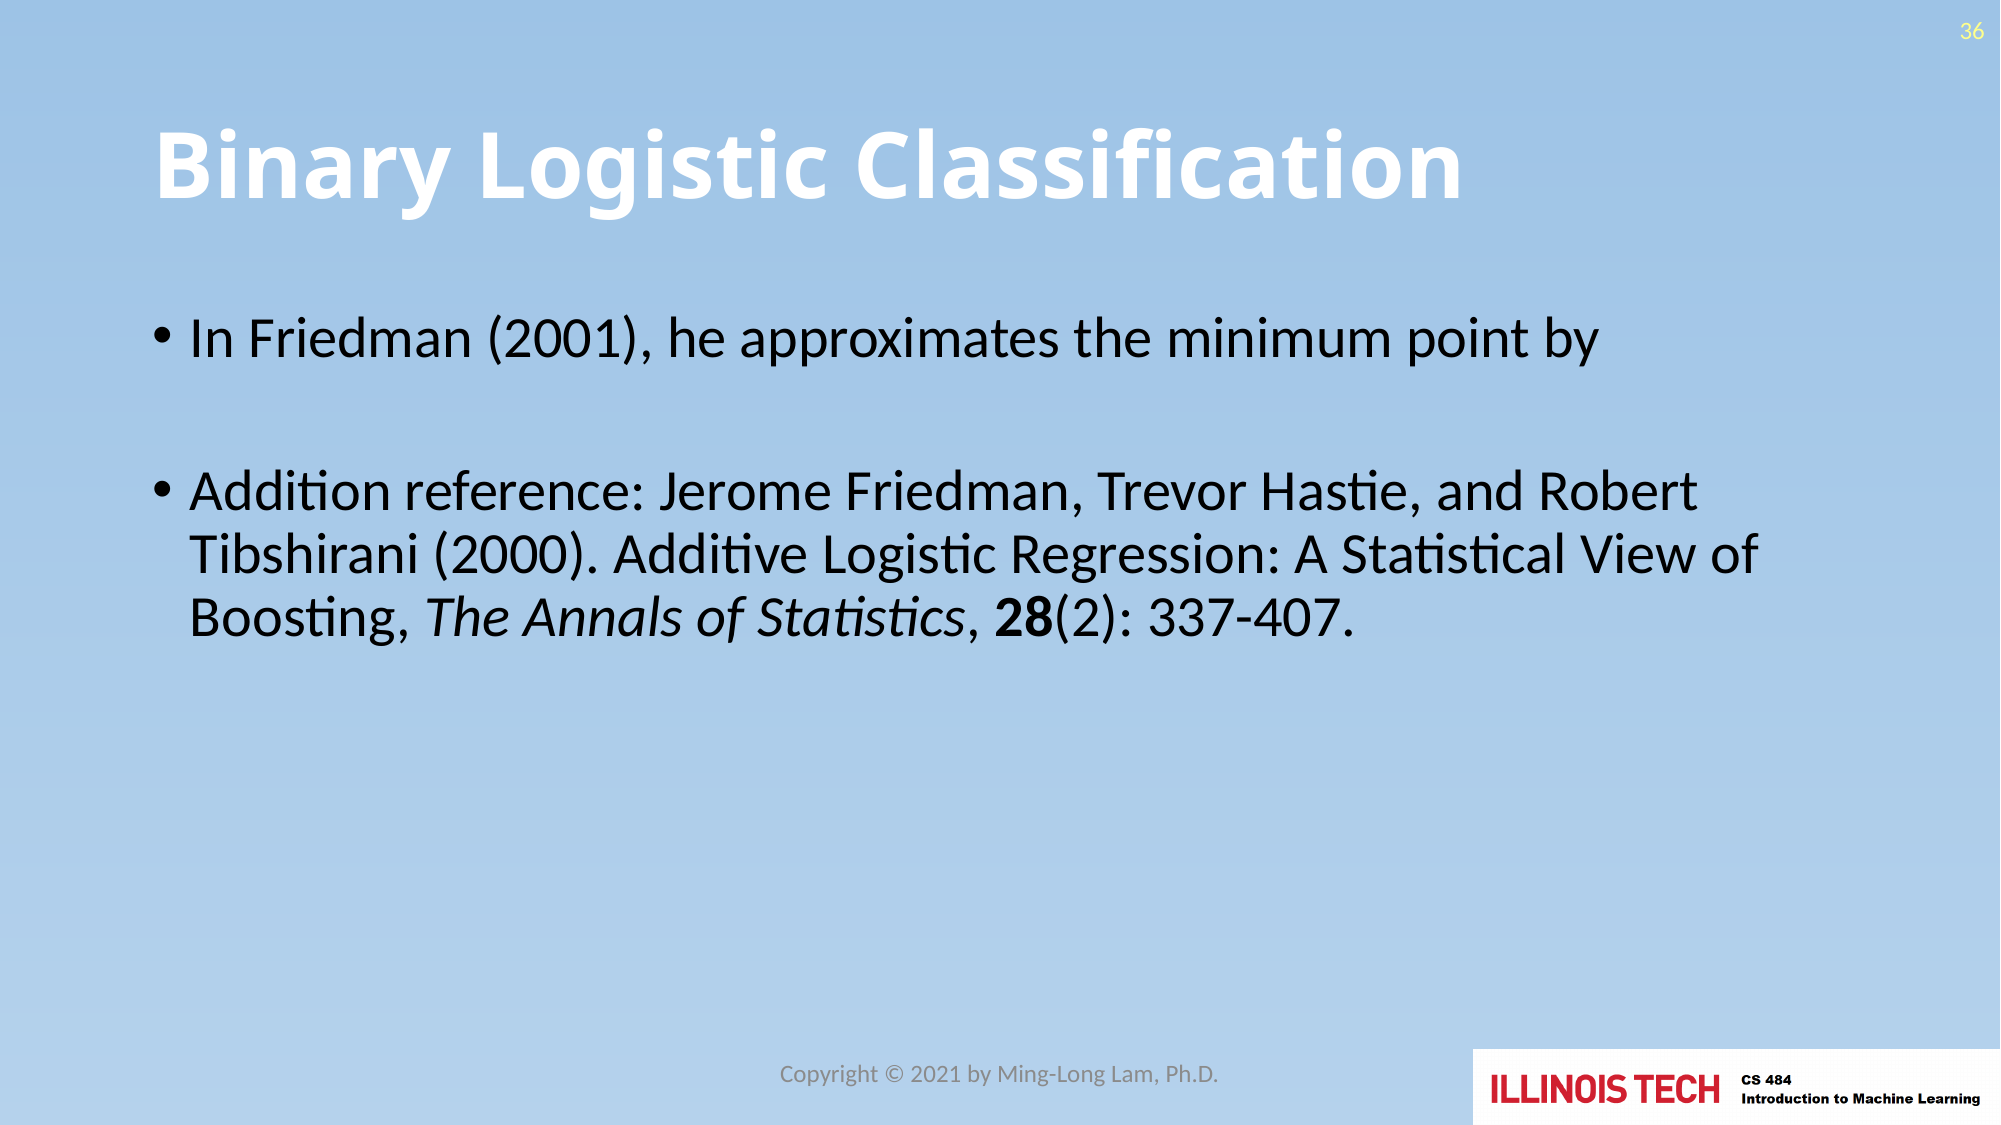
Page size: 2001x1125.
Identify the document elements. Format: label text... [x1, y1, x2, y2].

slide_number 36 [1550, 0, 2000, 60]
title Binary Logistic Classification [137, 59, 1863, 278]
footer Copyright © 2021 by Ming-Long Lam, Ph.D. [662, 1042, 1338, 1103]
picture [1473, 1049, 2000, 1125]
